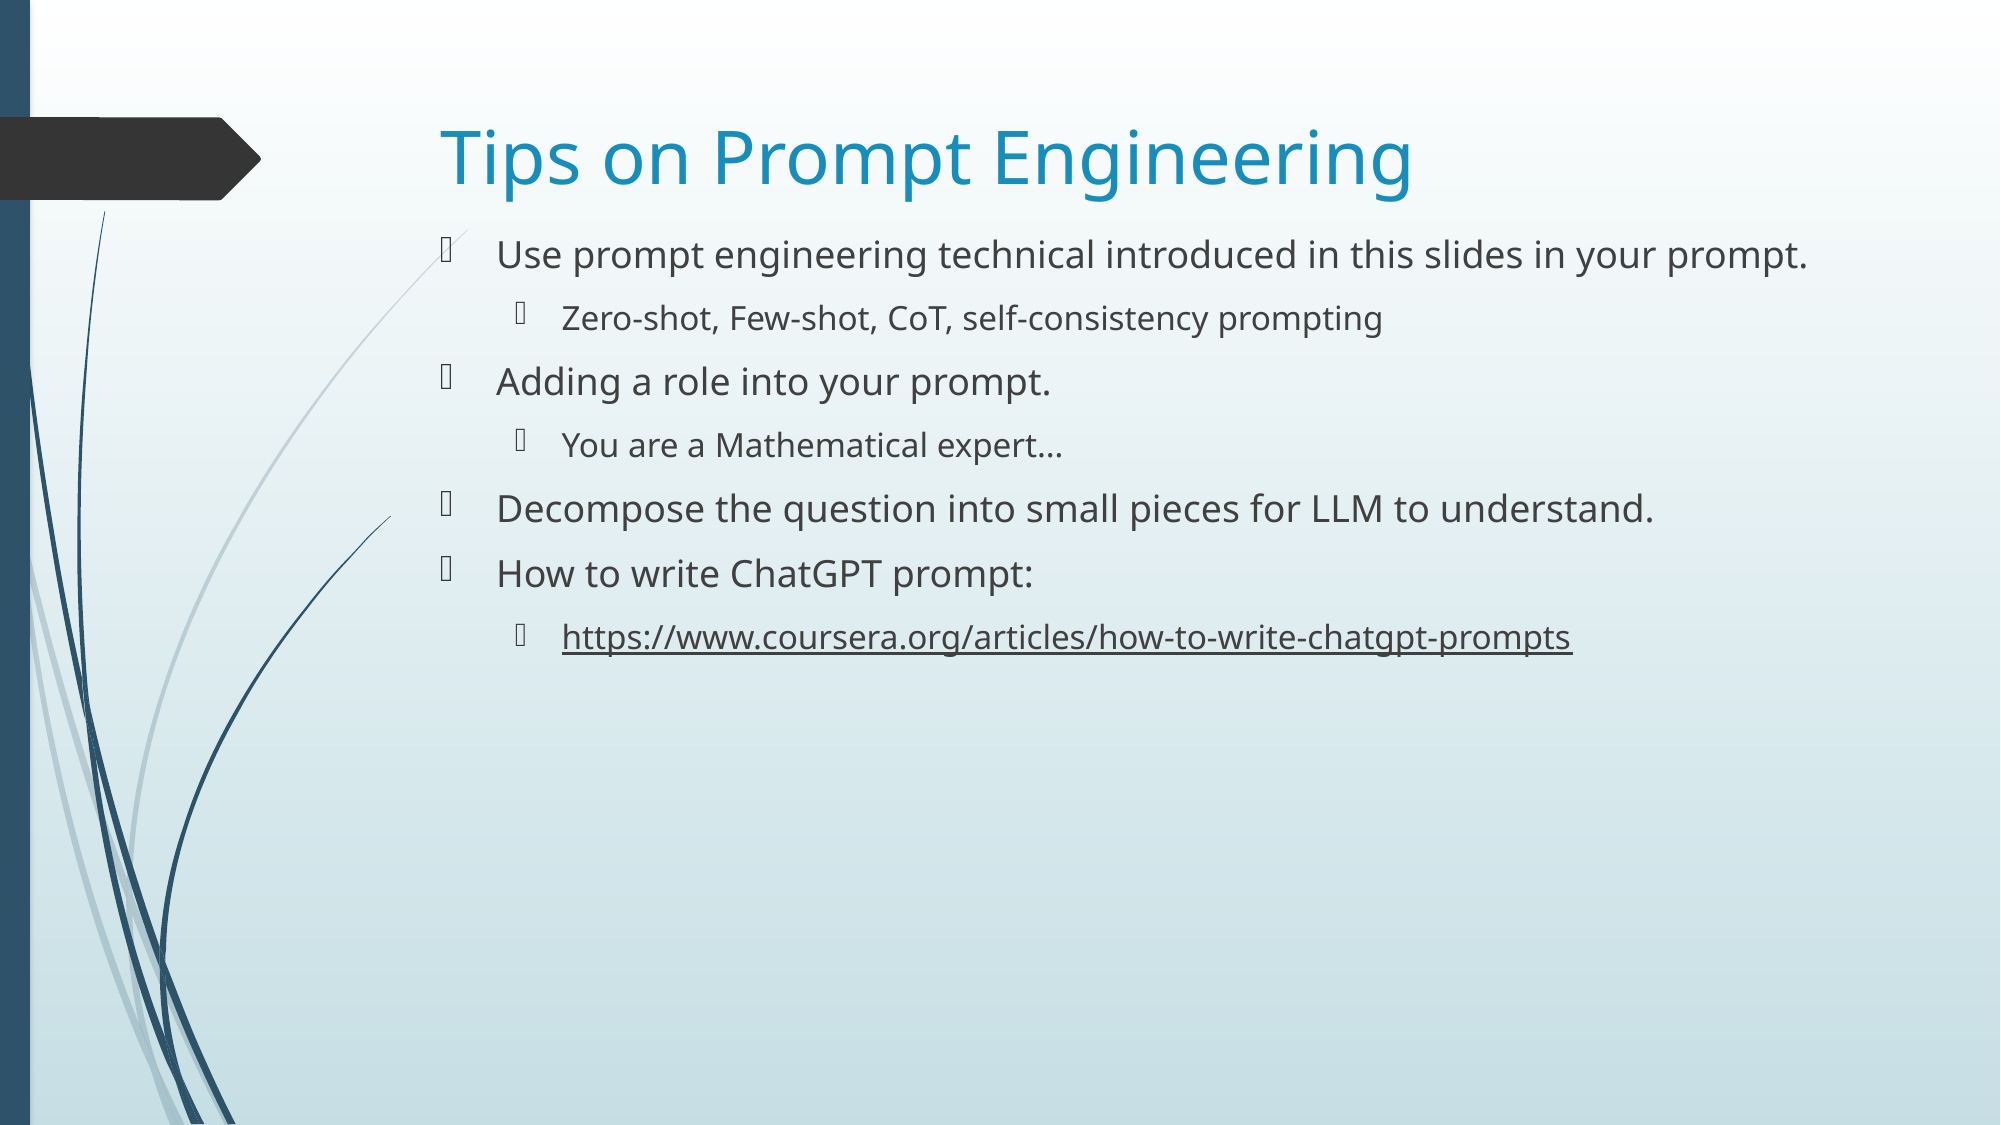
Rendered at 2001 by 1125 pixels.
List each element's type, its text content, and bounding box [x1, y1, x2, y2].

list Use prompt engineering technical introduced in this slides in your prompt. Zero-shot, Few-shot, CoT, self-consistency prompting Adding a role into your prompt. You are a Mathematical expert… Decompose the question into small pieces for LLM to understand. How to write ChatGPT prompt: https://www.coursera.org/articles/how-to-write-chatgpt-prompts [424, 223, 1888, 970]
title Tips on Prompt Engineering [425, 102, 1888, 208]
